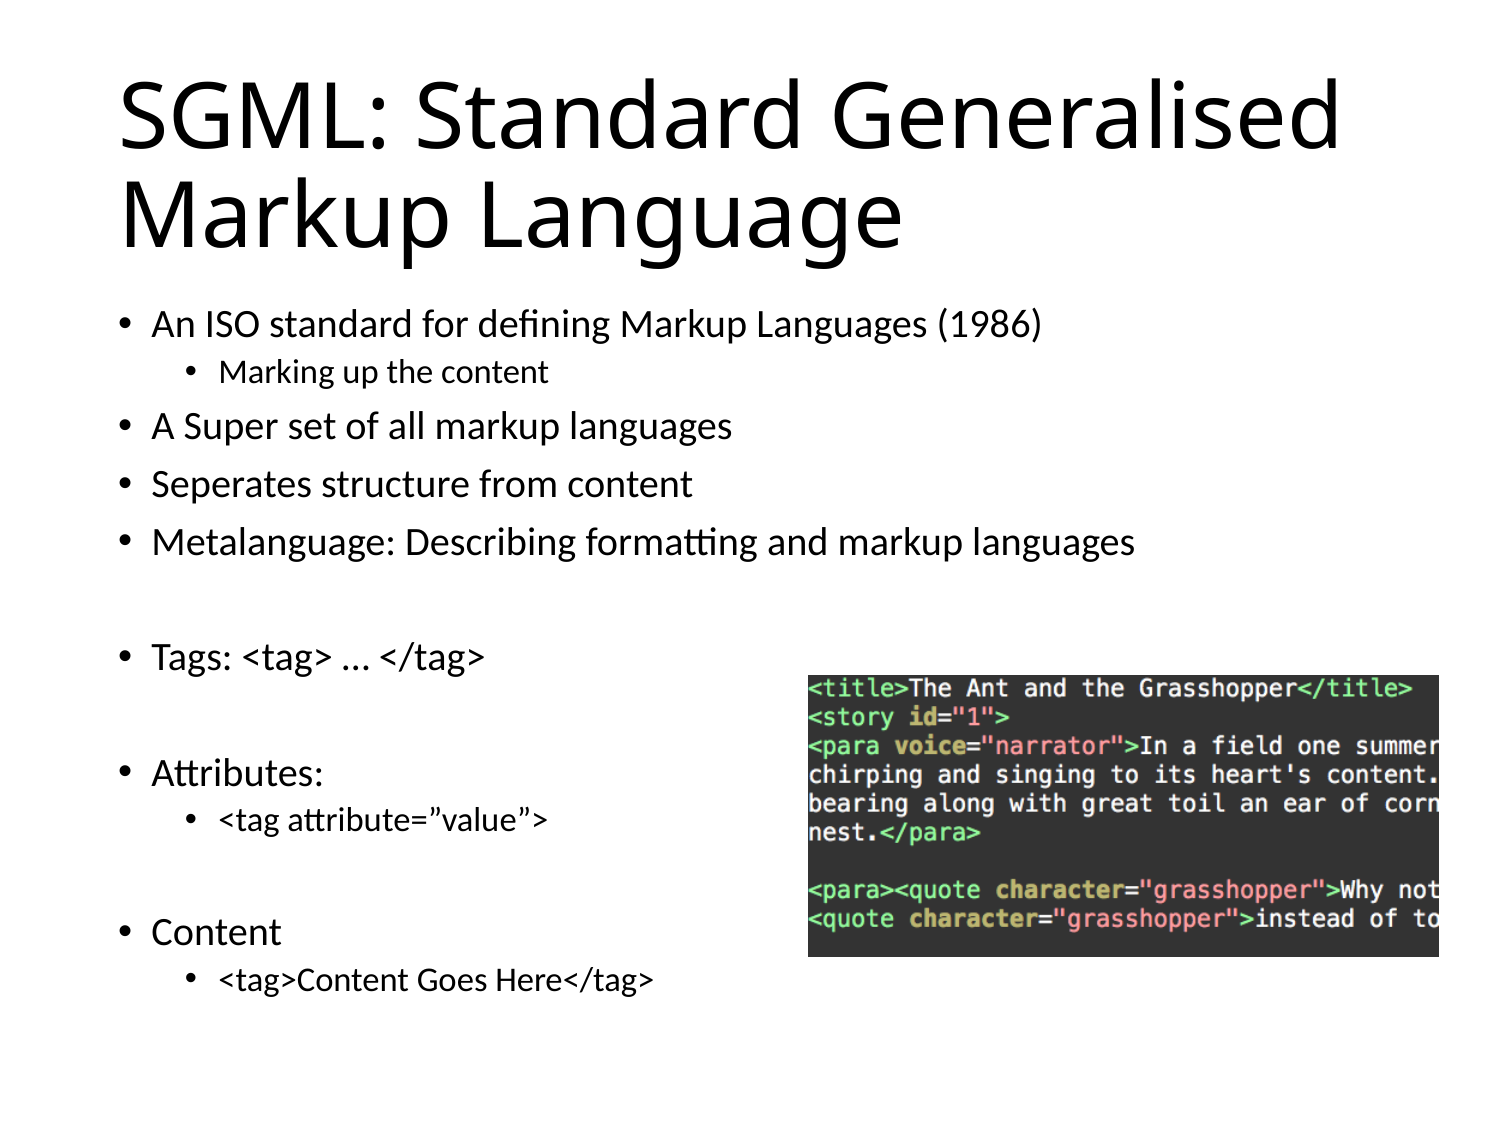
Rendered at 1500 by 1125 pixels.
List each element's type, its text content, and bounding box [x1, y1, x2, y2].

list An ISO standard for defining Markup Languages (1986) Marking up the content A Super set of all markup languages Seperates structure from content Metalanguage: Describing formatting and markup languages Tags: <tag> … </tag> Attributes: <tag attribute=”value”> Content <tag>Content Goes Here</tag> [103, 295, 1397, 1010]
picture [808, 675, 1439, 957]
title SGML: Standard Generalised Markup Language [103, 59, 1397, 278]
